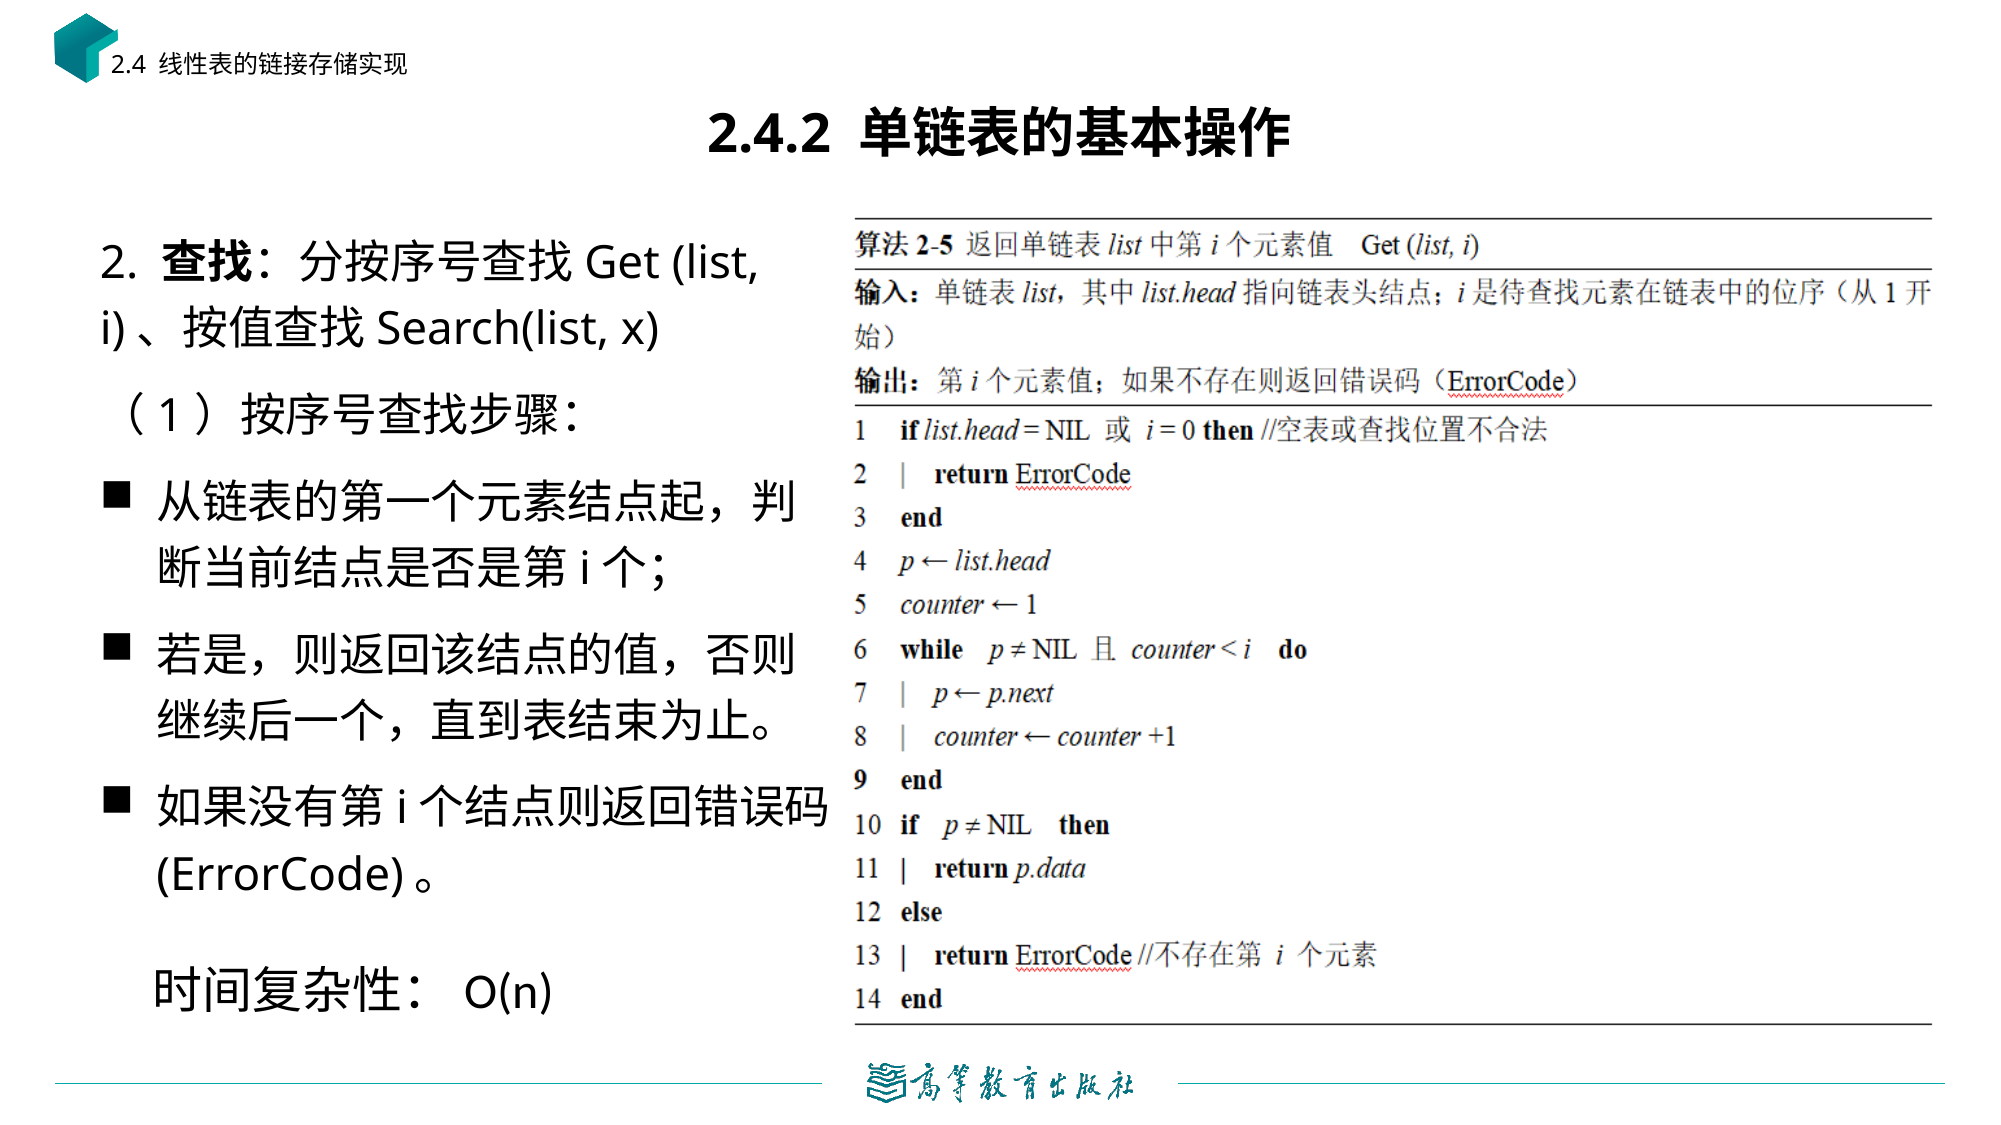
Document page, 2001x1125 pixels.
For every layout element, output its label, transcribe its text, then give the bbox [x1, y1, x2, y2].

text_box 时间复杂性：O(n) [137, 951, 582, 1027]
subtitle 2.4 线性表的链接存储实现 [95, 44, 894, 99]
title 2.4.2 单链表的基本操作 [137, 92, 1863, 178]
picture [846, 214, 1962, 1035]
list 2. 查找：分按序号查找Get (list, i)、按值查找Search(list, x) （1）按序号查找步骤： 从链表的第一个元素结点起，判断当前结点是否是第i个； 若是，则返回该结点的值，否则继续后一个，直到表结束为止。 如果没有第i个结点则返回错误码(ErrorCode)。 [85, 214, 846, 835]
picture [867, 1063, 1133, 1103]
